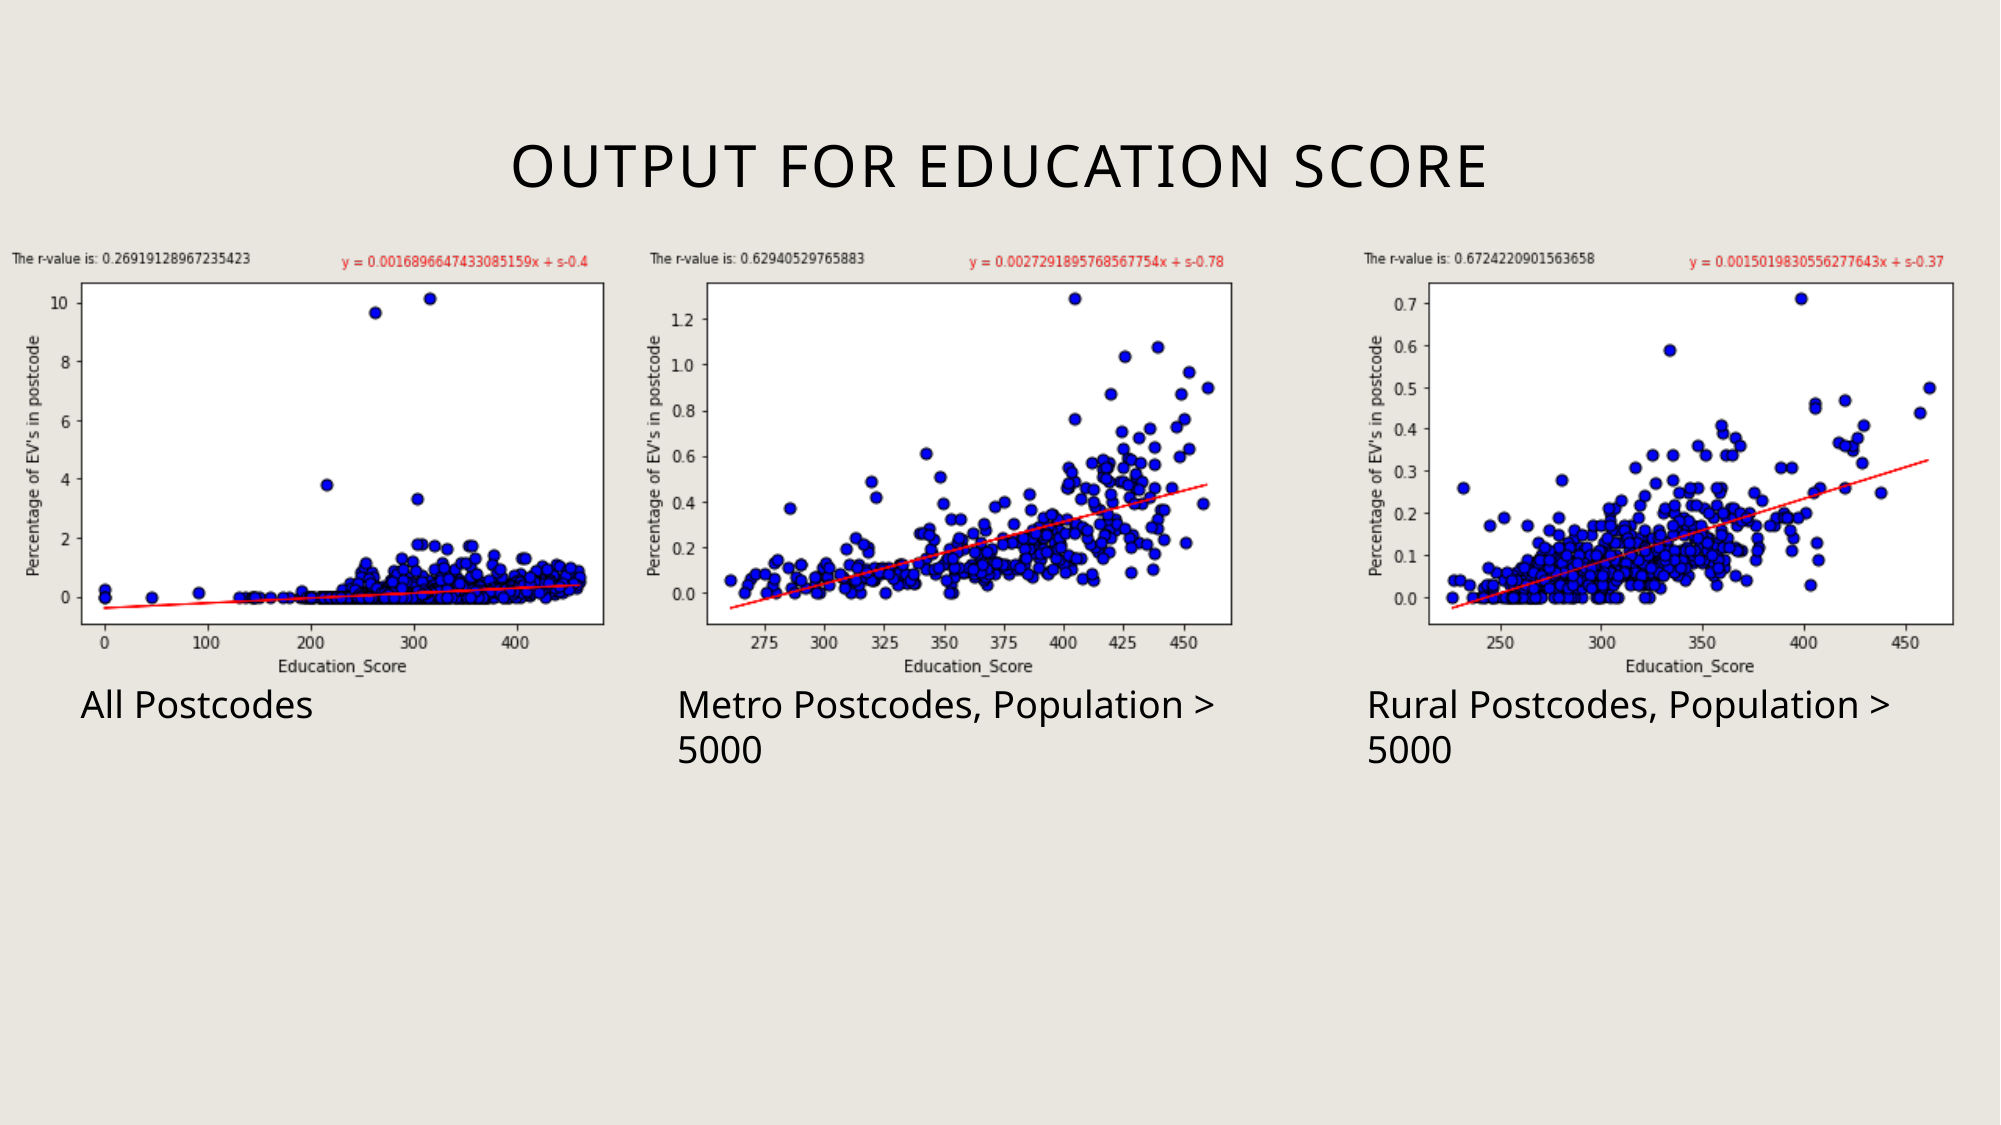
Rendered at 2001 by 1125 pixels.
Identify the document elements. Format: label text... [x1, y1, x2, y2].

text_box All Postcodes [65, 674, 699, 734]
picture [0, 242, 614, 685]
text_box Metro Postcodes, Population > 5000 [662, 674, 1295, 779]
title Output for Education Score [137, 59, 1863, 278]
text_box Rural Postcodes, Population > 5000 [1352, 674, 1985, 779]
picture [1352, 242, 1962, 685]
picture [638, 242, 1242, 685]
